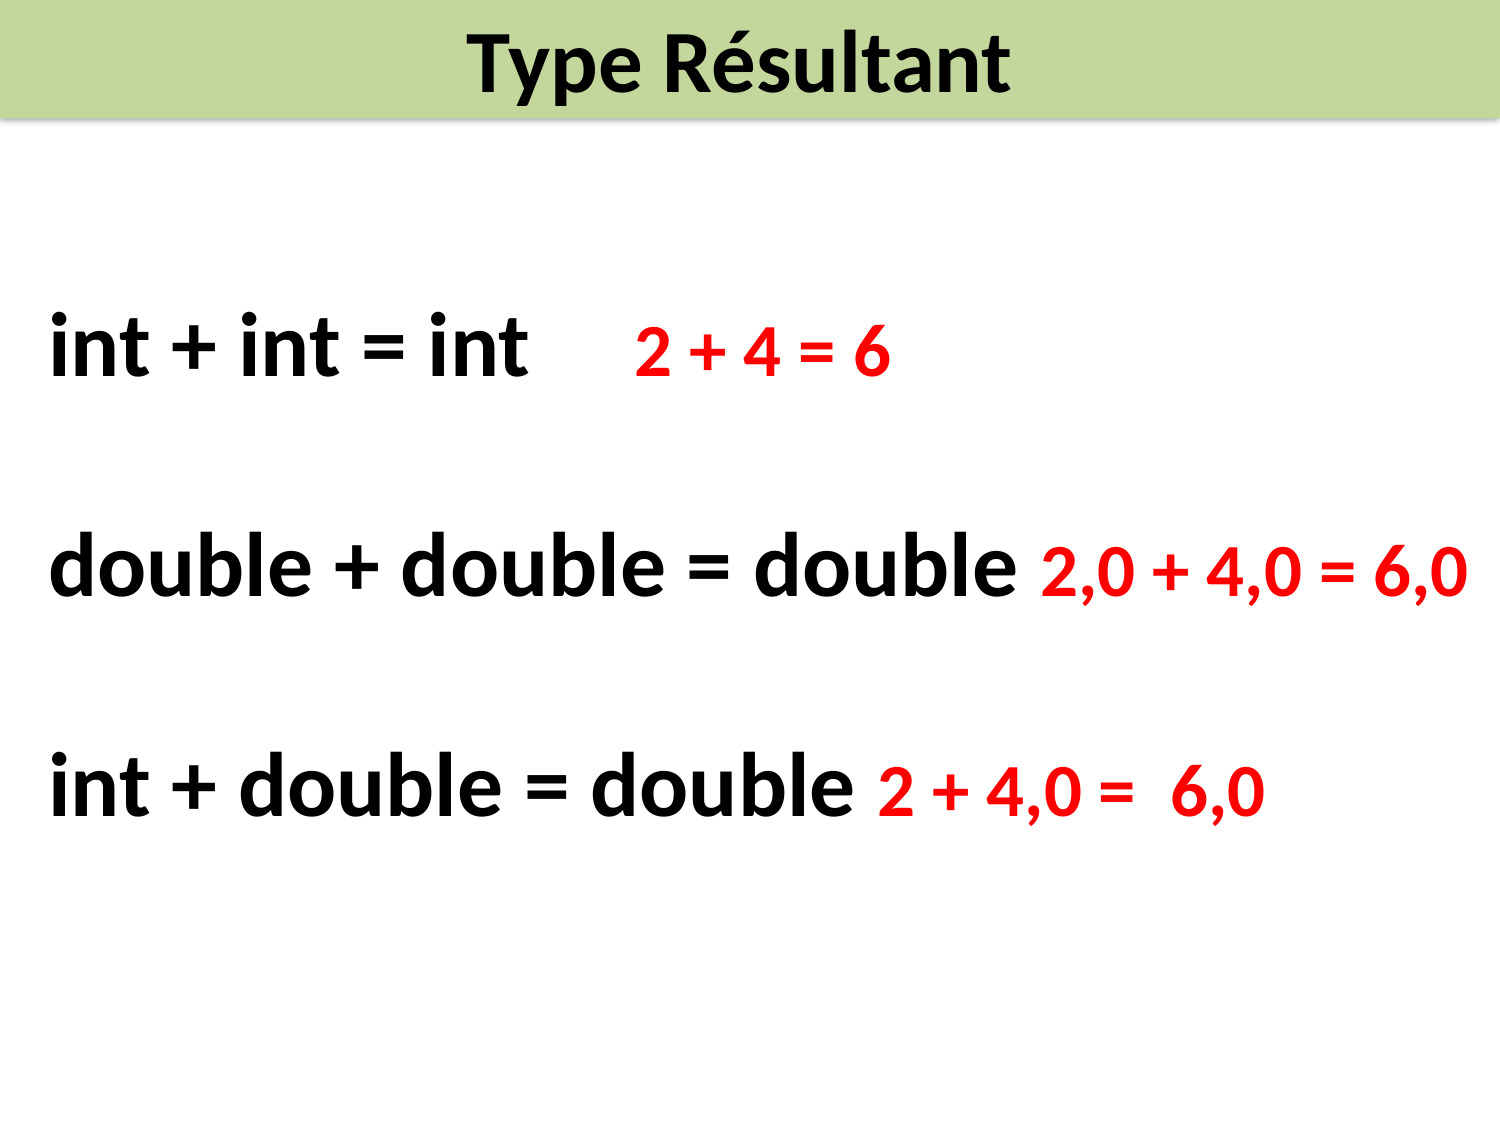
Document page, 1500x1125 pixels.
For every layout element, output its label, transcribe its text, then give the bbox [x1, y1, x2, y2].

text_box int + int = int 2 + 4 = 6 double + double = double 2,0 + 4,0 = 6,0 int + double = double 2 + 4,0 = 6,0 [33, 277, 1500, 842]
text_box Type Résultant [0, 0, 1500, 122]
